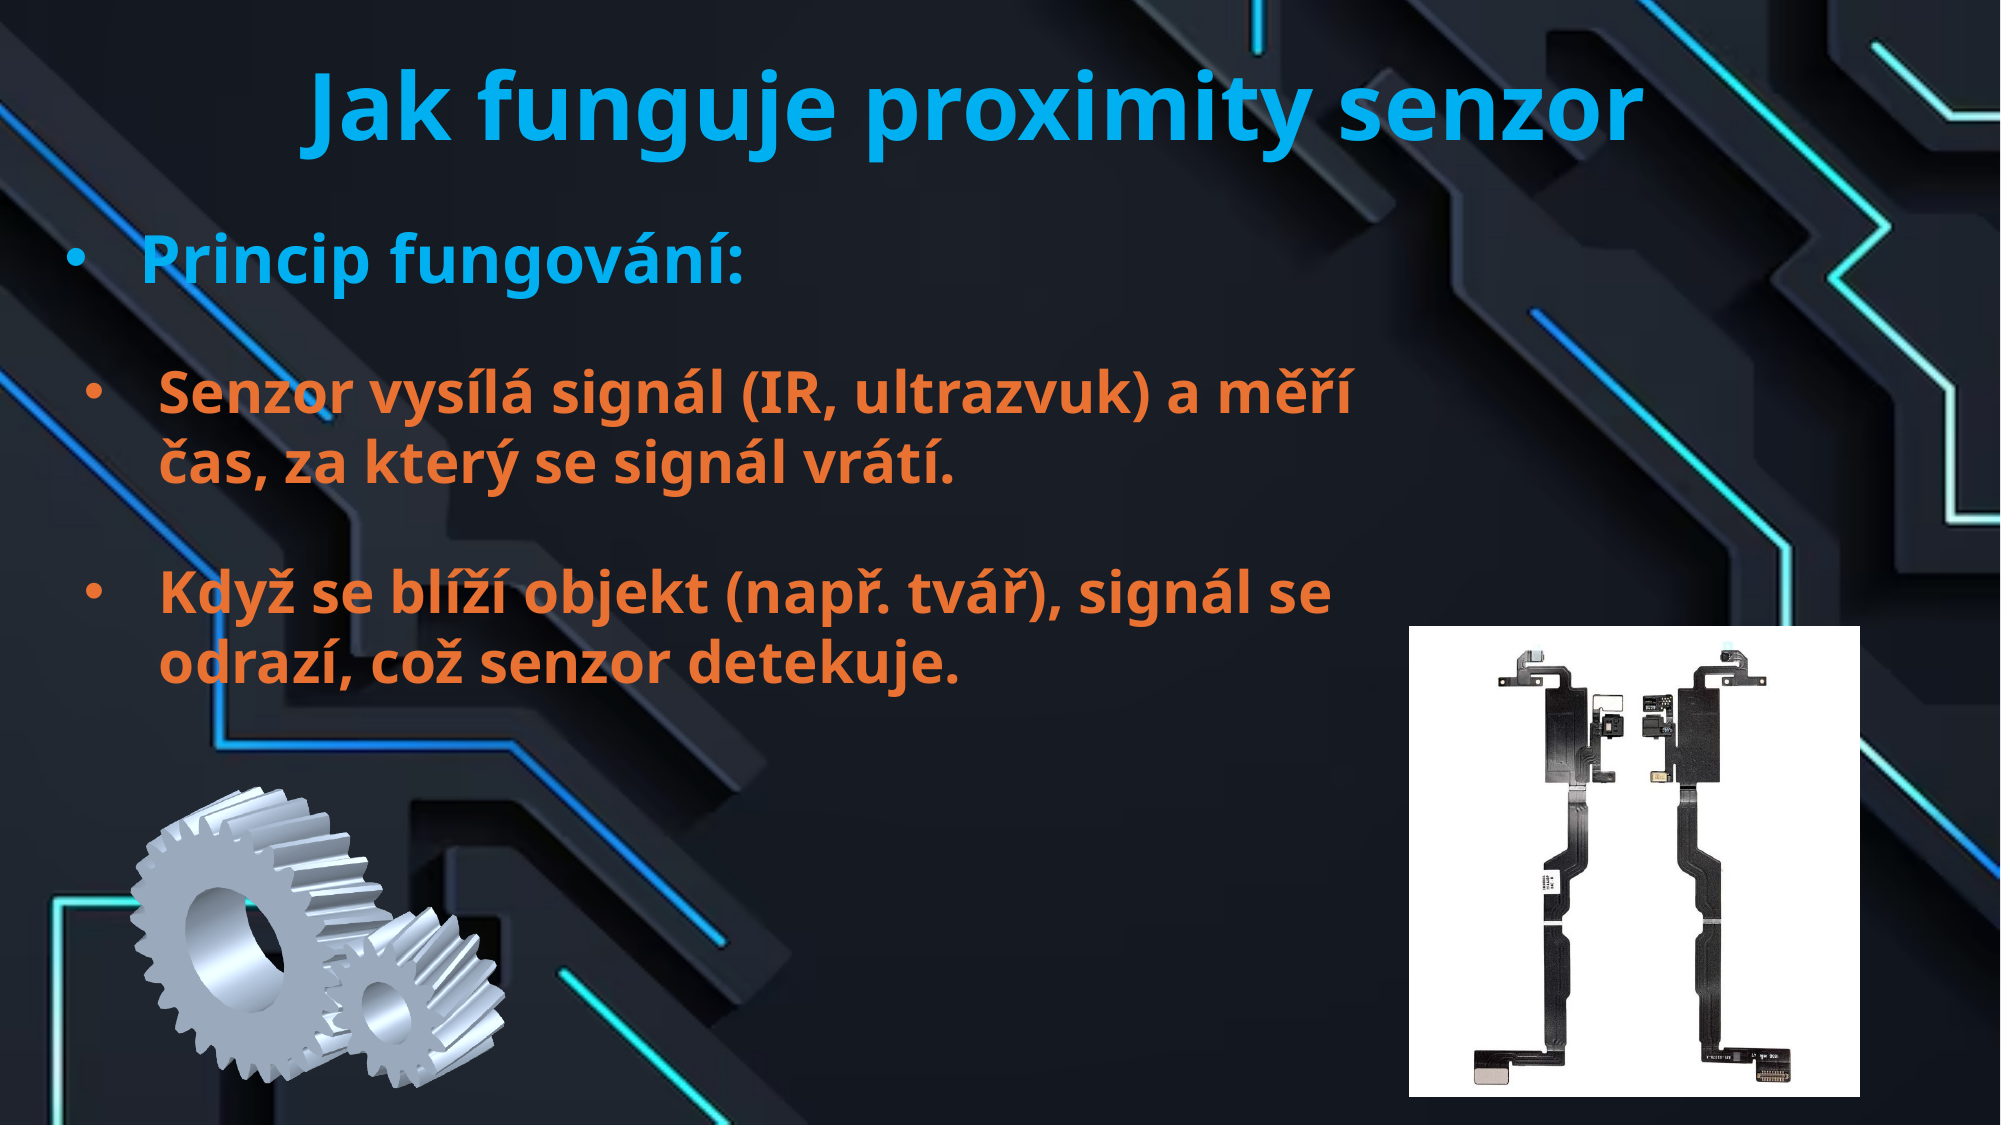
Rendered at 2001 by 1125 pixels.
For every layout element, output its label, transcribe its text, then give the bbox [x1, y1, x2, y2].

text_box Princip fungování: [49, 209, 1382, 304]
text_box Senzor vysílá signál (IR, ultrazvuk) a měří čas, za který se signál vrátí. [69, 348, 1382, 503]
picture [0, 0, 2001, 1125]
picture [1254, 0, 1262, 52]
title Jak funguje proximity senzor [292, 52, 1670, 271]
text_box Když se blíží objekt (např. tvář), signál se odrazí, což senzor detekuje. [69, 548, 1382, 703]
